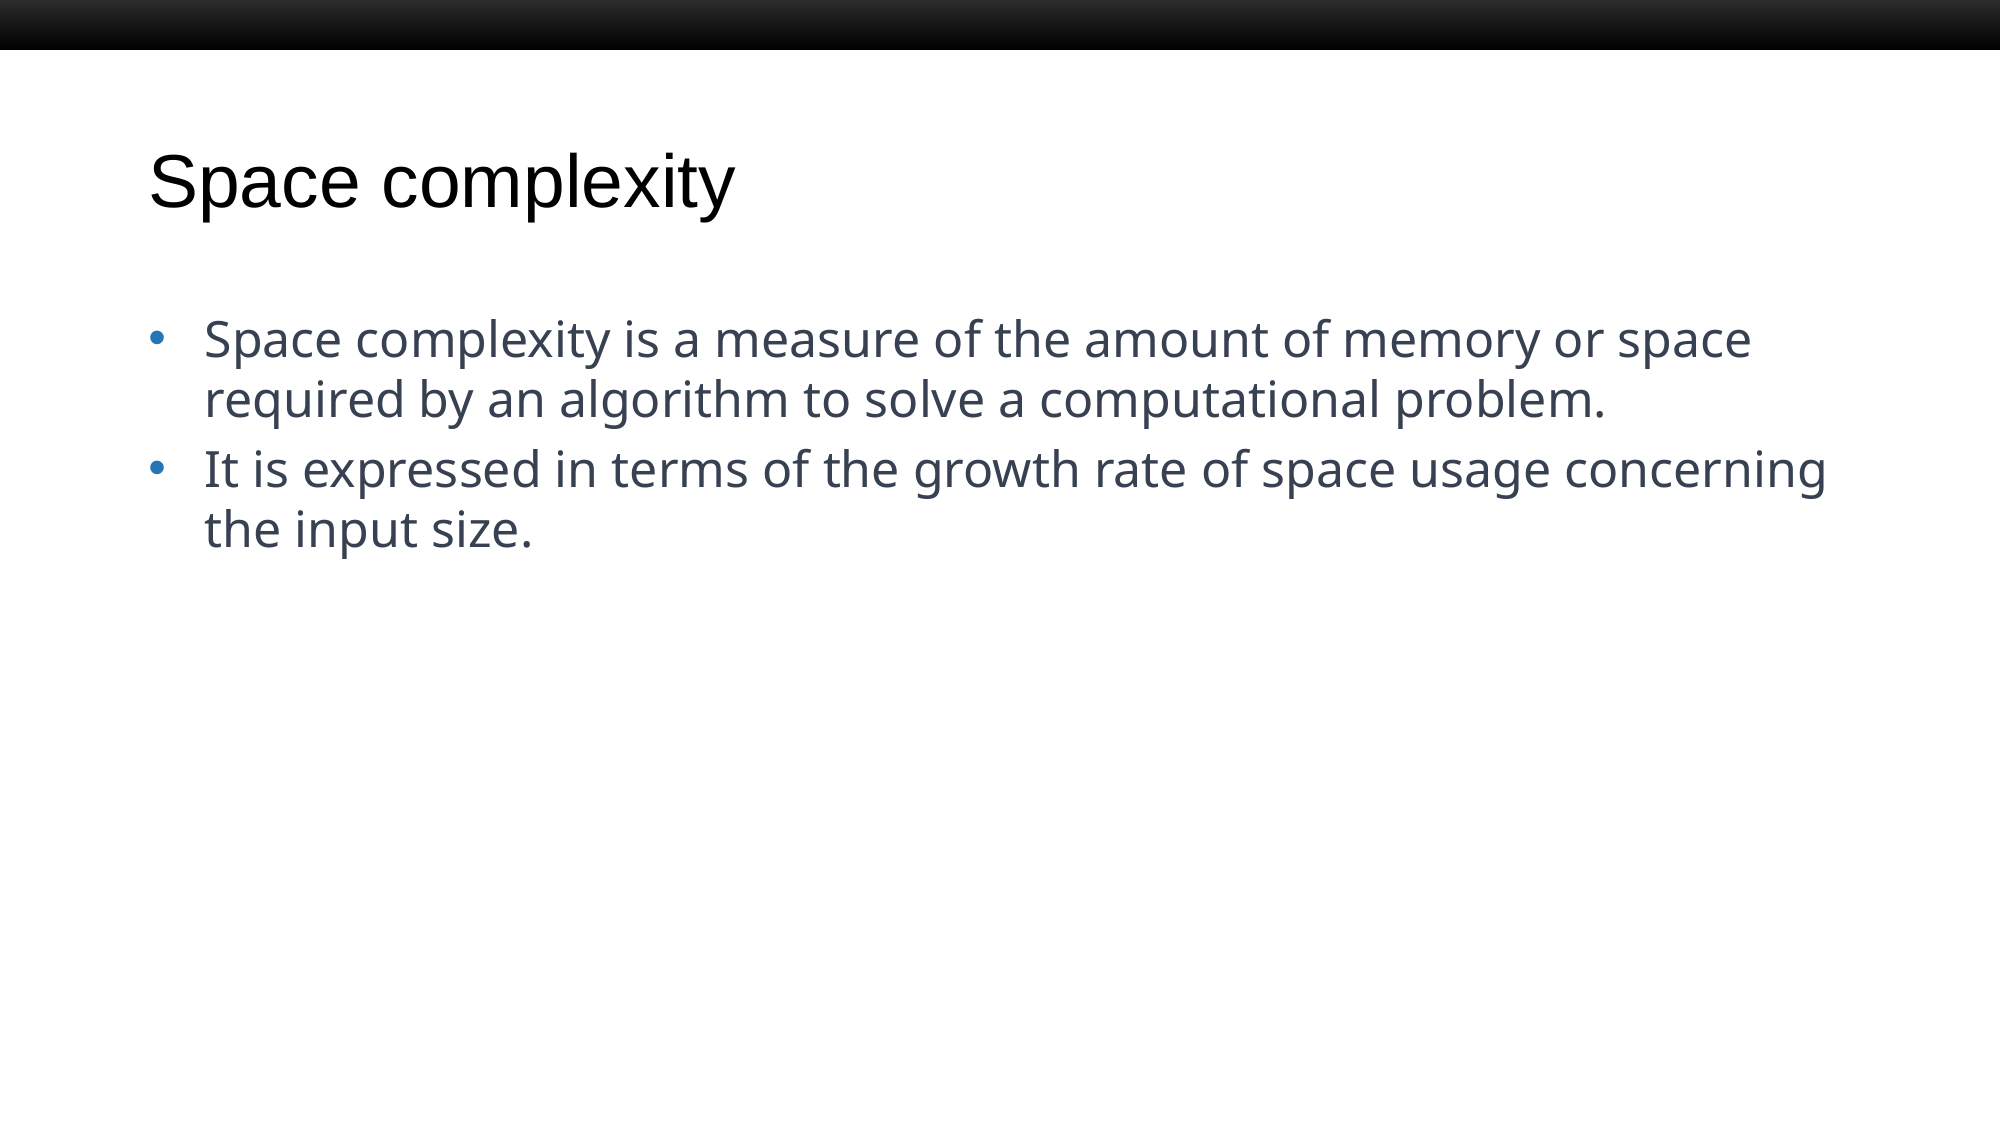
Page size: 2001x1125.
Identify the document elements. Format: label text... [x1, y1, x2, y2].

list Space complexity is a measure of the amount of memory or space required by an algorithm to solve a computational problem. It is expressed in terms of the growth rate of space usage concerning the input size. [133, 299, 1867, 938]
title Space complexity [133, 125, 1867, 238]
